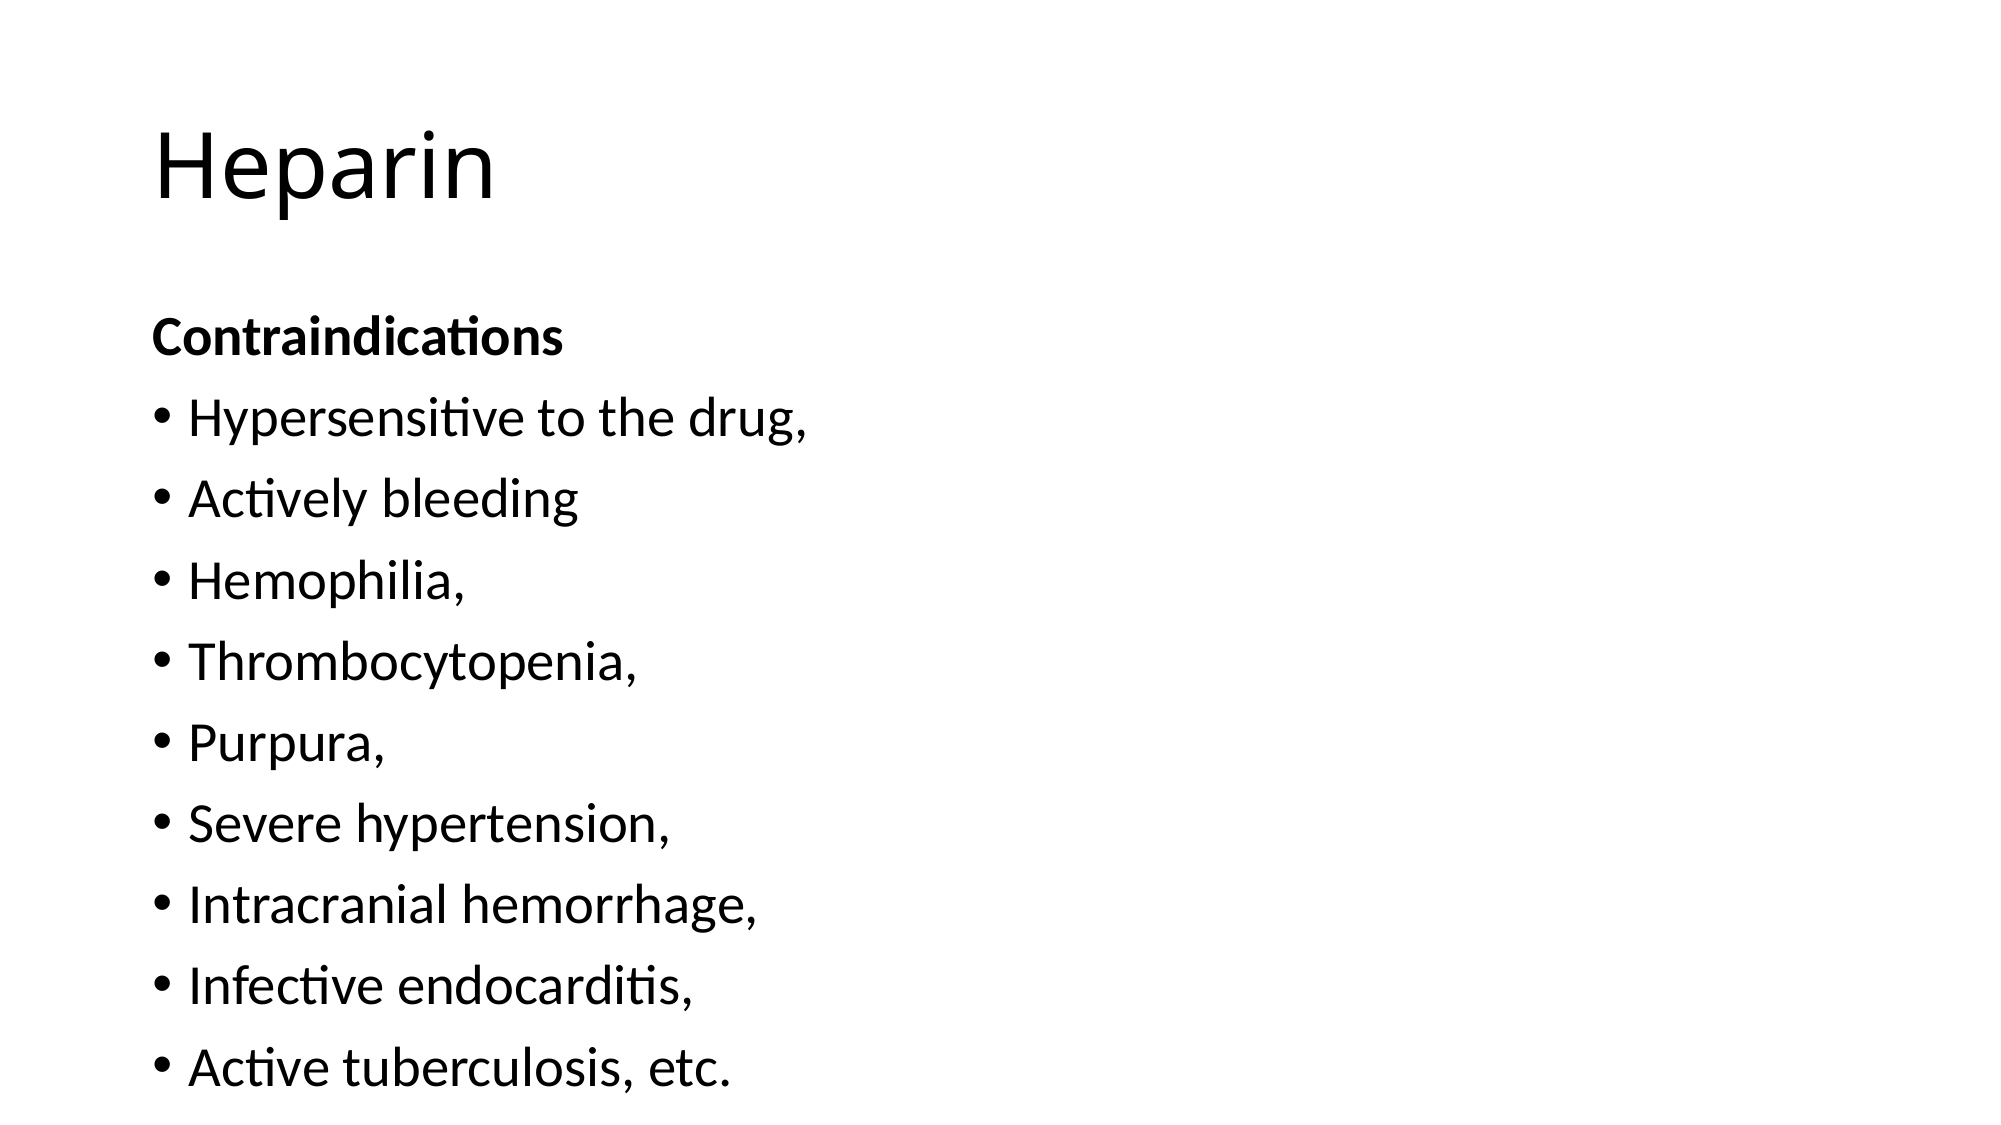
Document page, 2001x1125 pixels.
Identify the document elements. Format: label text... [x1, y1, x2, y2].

list Contraindications Hypersensitive to the drug, Actively bleeding Hemophilia, Thrombocytopenia, Purpura, Severe hypertension, Intracranial hemorrhage, Infective endocarditis, Active tuberculosis, etc. [137, 299, 1863, 1109]
title Heparin [137, 59, 1863, 278]
